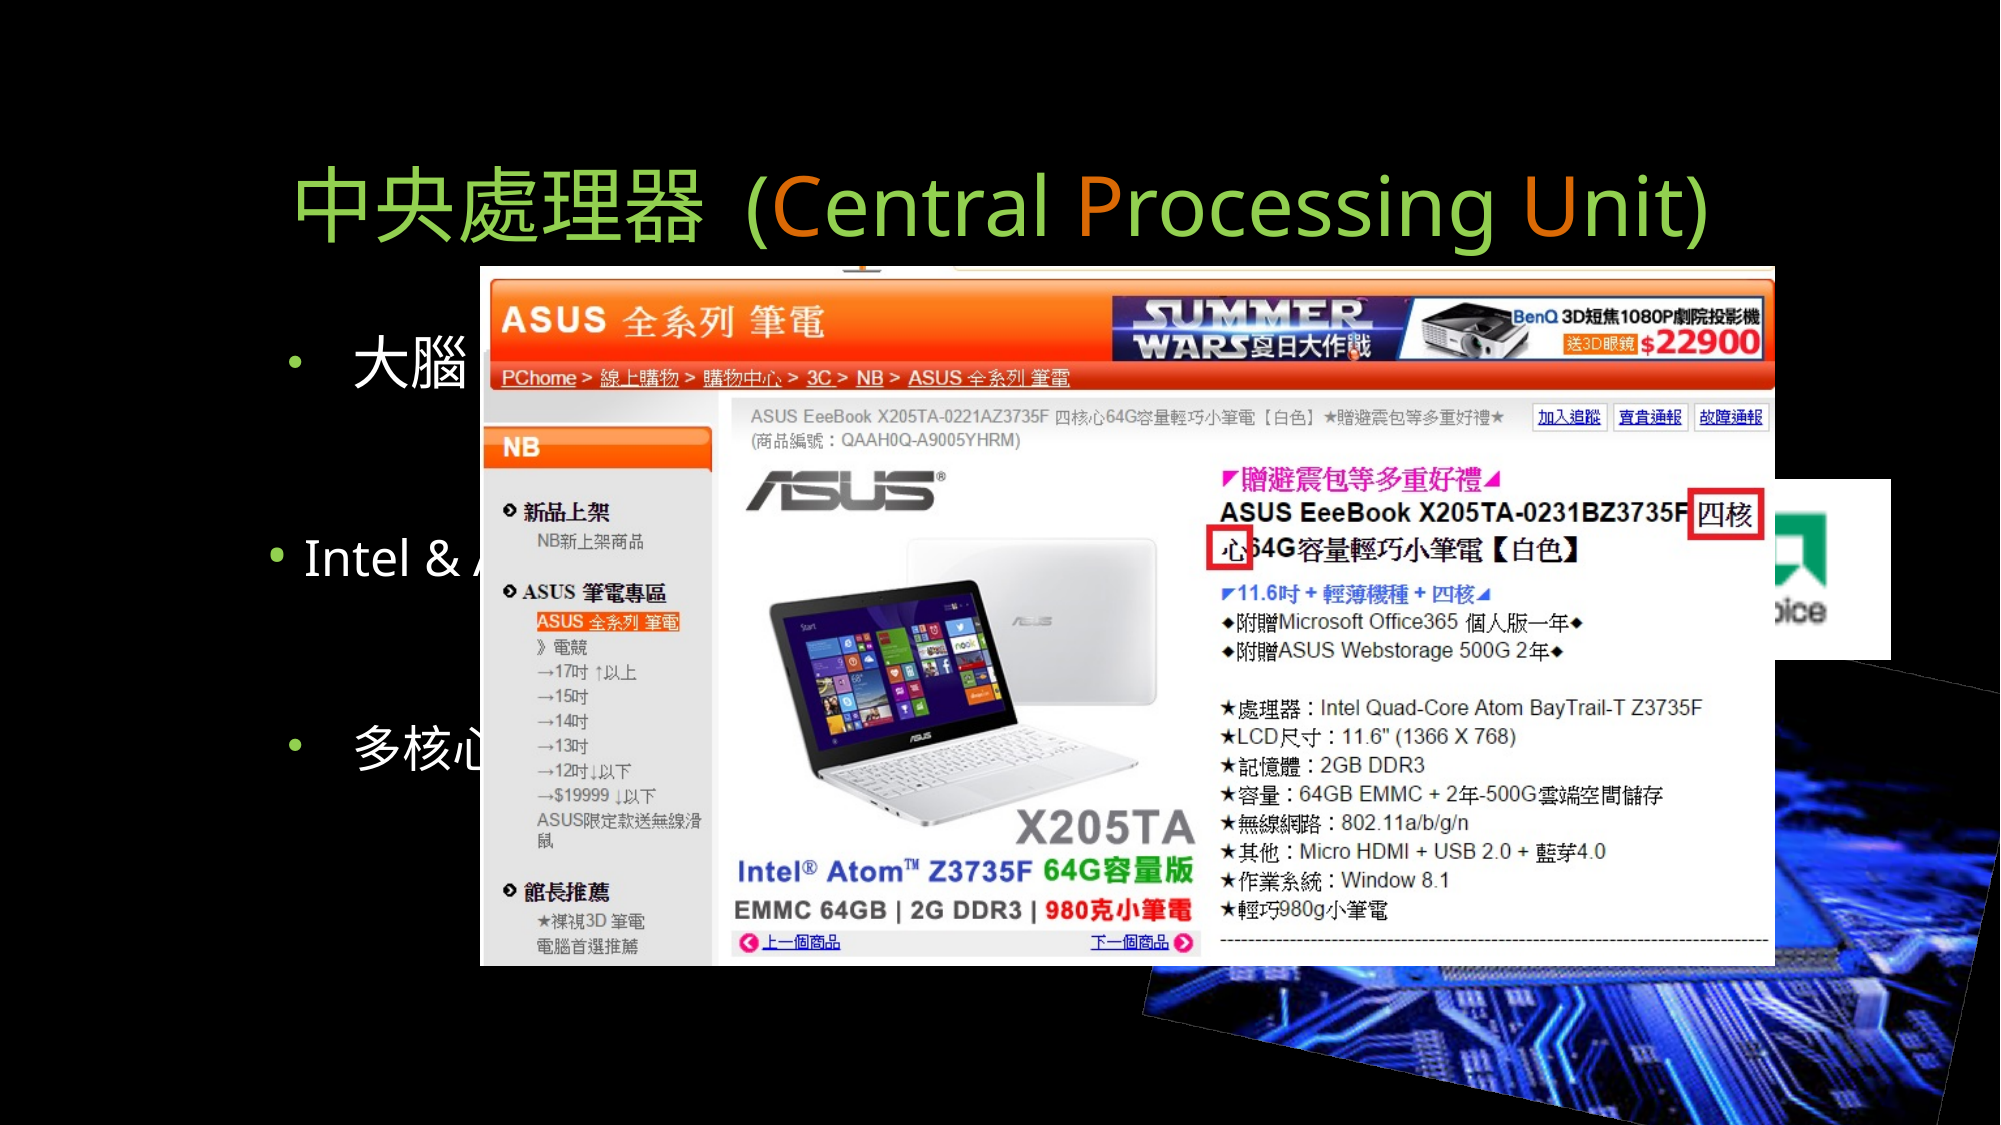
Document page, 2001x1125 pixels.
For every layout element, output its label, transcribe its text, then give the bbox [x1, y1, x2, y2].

picture [480, 266, 2000, 1125]
list • 大腦 • Intel & AMD • 多核心 [251, 326, 1185, 1027]
title 中央處理器 (Central Processing Unit) [249, 75, 1750, 263]
